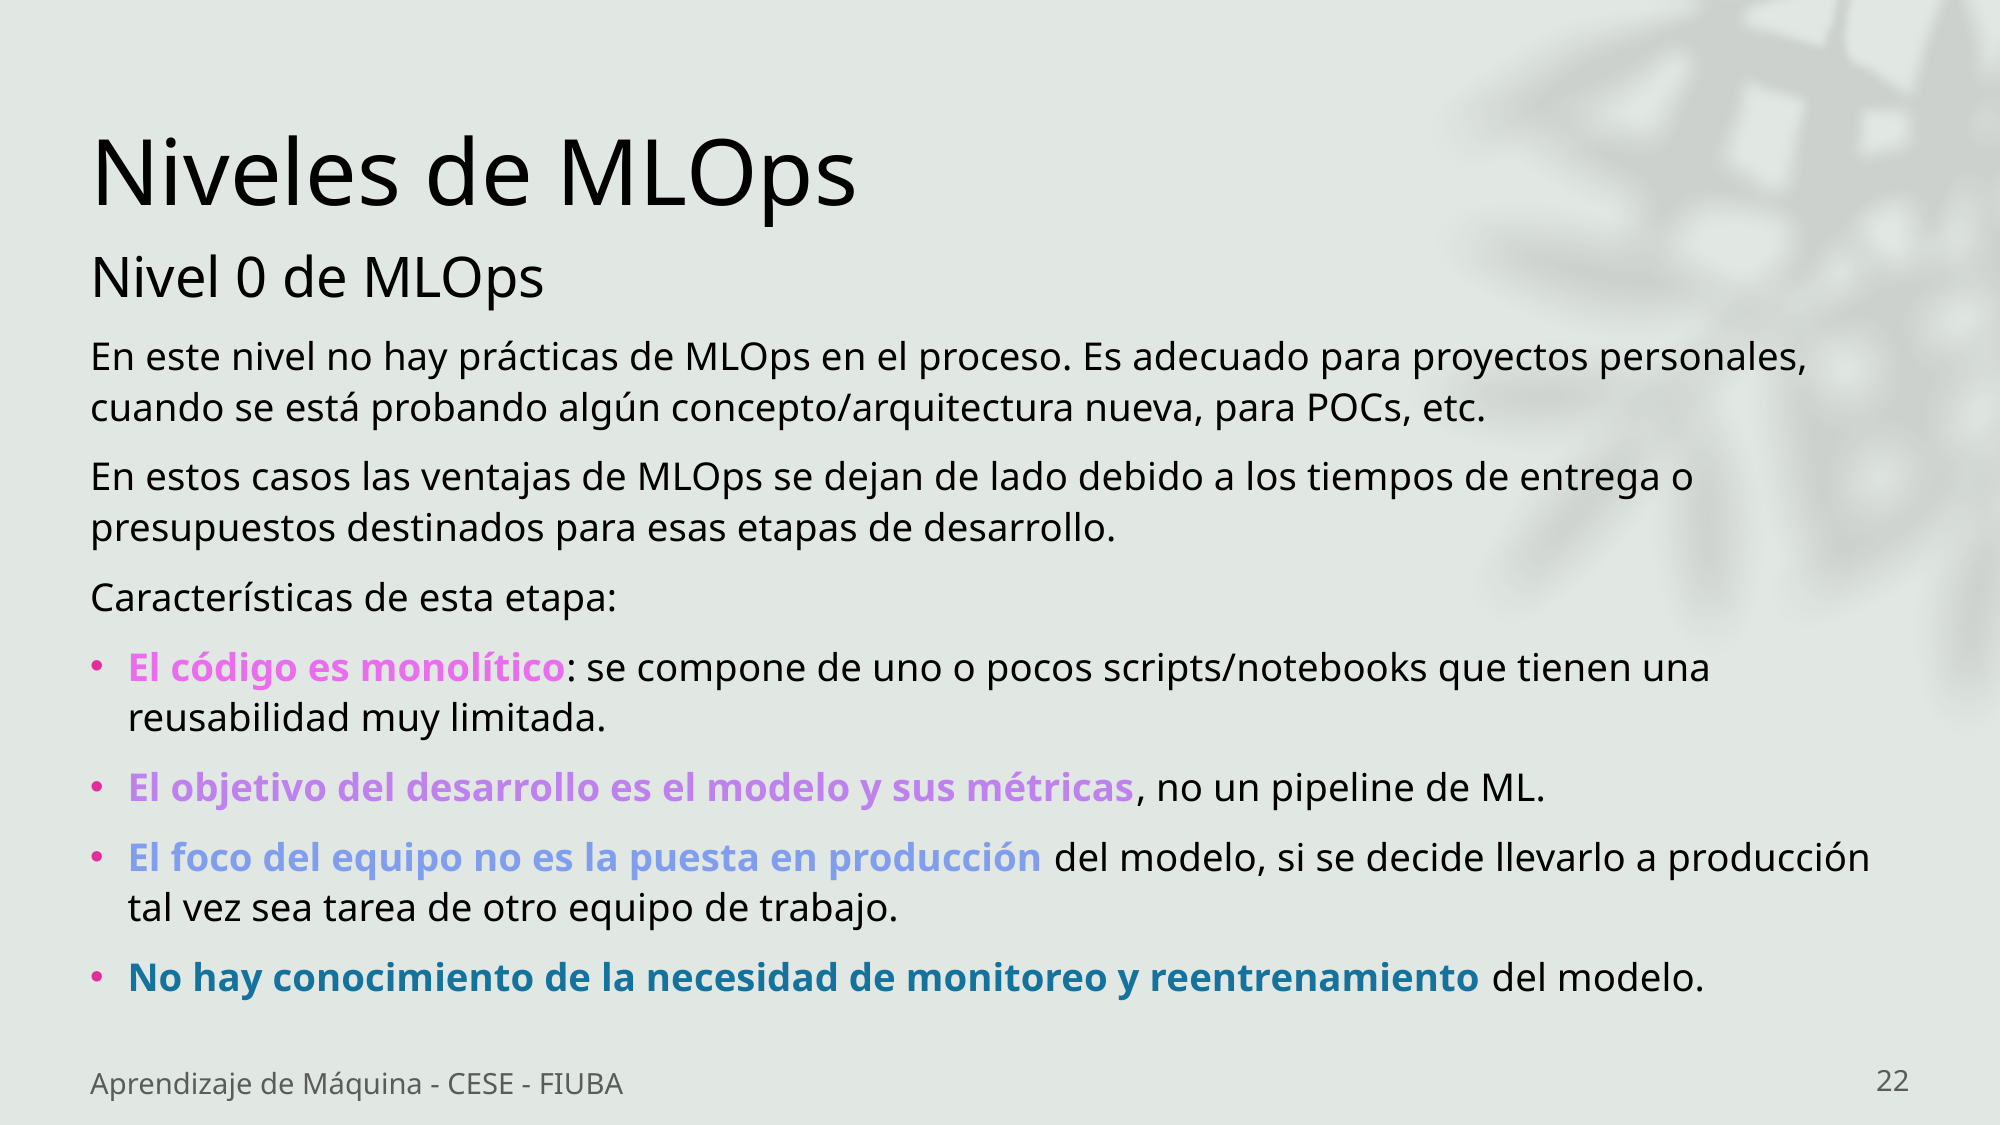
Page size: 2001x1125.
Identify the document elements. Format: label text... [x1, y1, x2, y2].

text_box Nivel 0 de MLOps [75, 234, 1863, 317]
title Niveles de MLOps [75, 60, 1863, 234]
slide_number 22 [1474, 1052, 1925, 1113]
list En este nivel no hay prácticas de MLOps en el proceso. Es adecuado para proyectos personales, cuando se está probando algún concepto/arquitectura nueva, para POCs, etc. En estos casos las ventajas de MLOps se dejan de lado debido a los tiempos de entrega o presupuestos destinados para esas etapas de desarrollo. Características de esta etapa: El código es monolítico: se compone de uno o pocos scripts/notebooks que tienen una reusabilidad muy limitada. El objetivo del desarrollo es el modelo y sus métricas, no un pipeline de ML. El foco del equipo no es la puesta en producción del modelo, si se decide llevarlo a producción tal vez sea tarea de otro equipo de trabajo. No hay conocimiento de la necesidad de monitoreo y reentrenamiento del modelo. [75, 319, 1925, 1009]
footer Aprendizaje de Máquina - CESE - FIUBA [75, 1052, 751, 1113]
